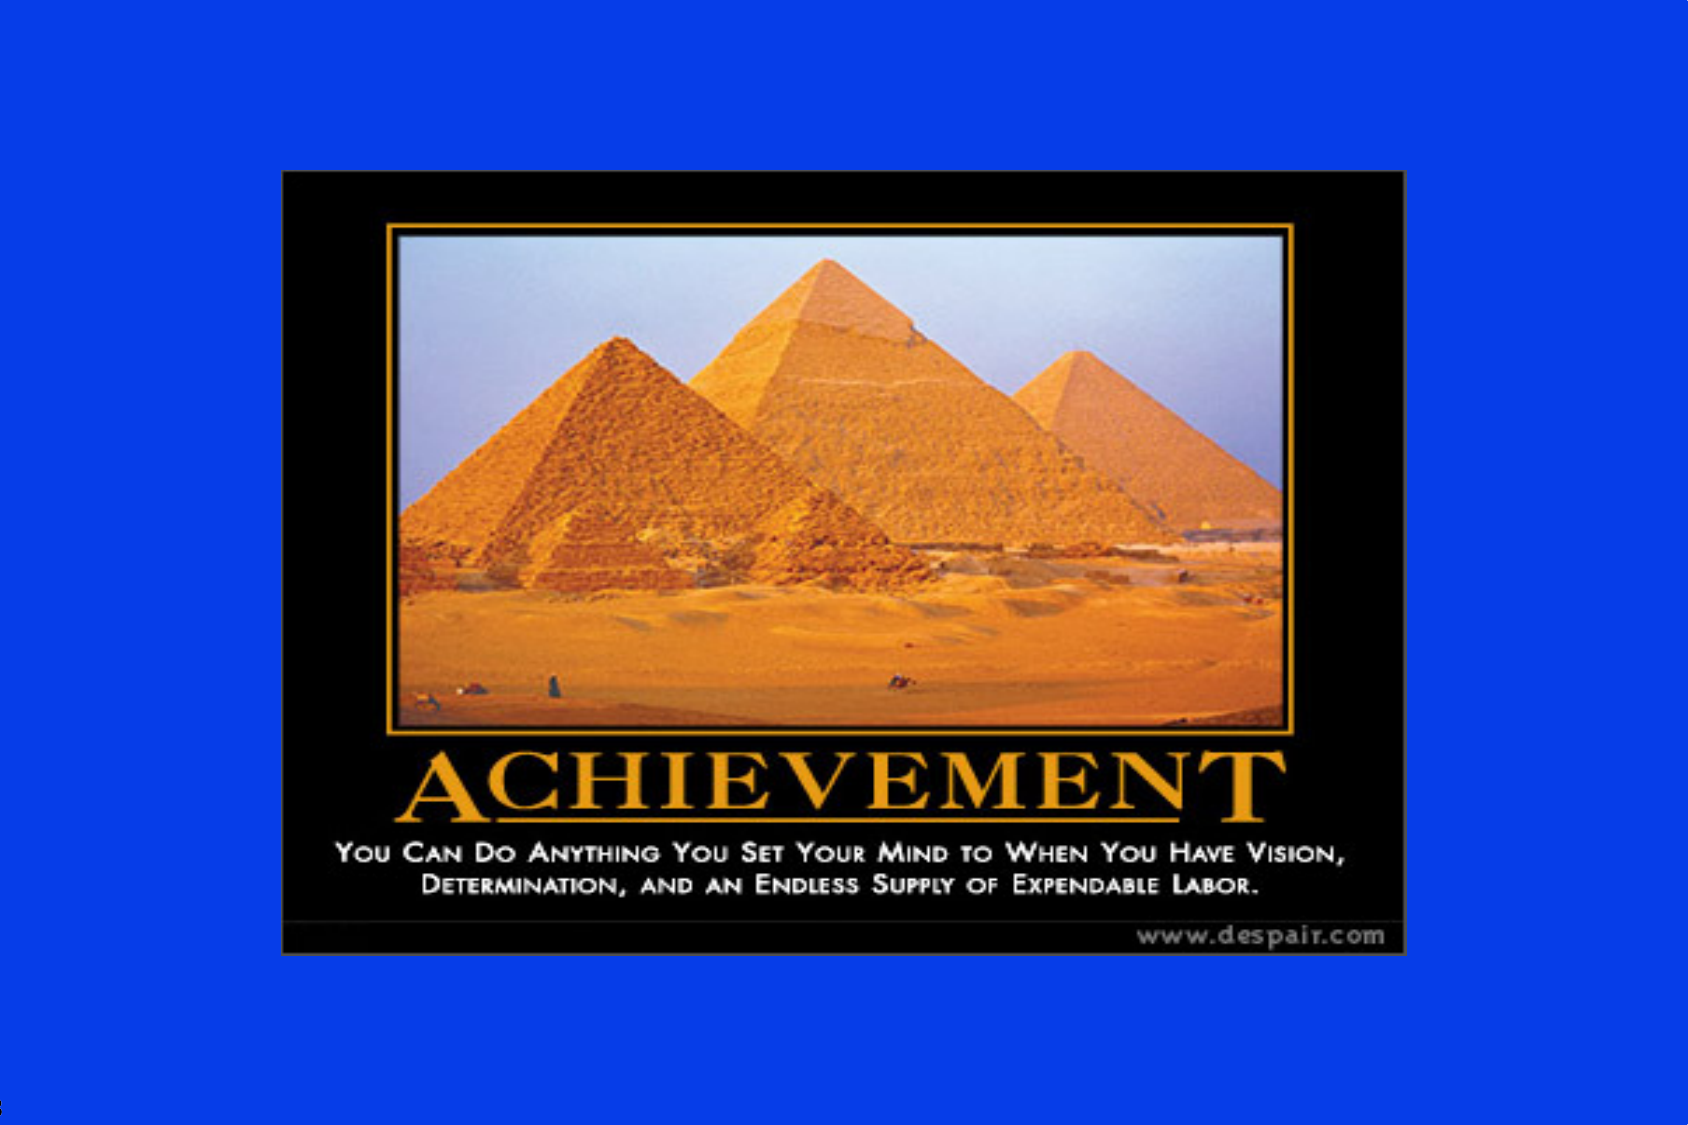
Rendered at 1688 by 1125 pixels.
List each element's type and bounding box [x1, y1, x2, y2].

picture [280, 169, 1407, 956]
